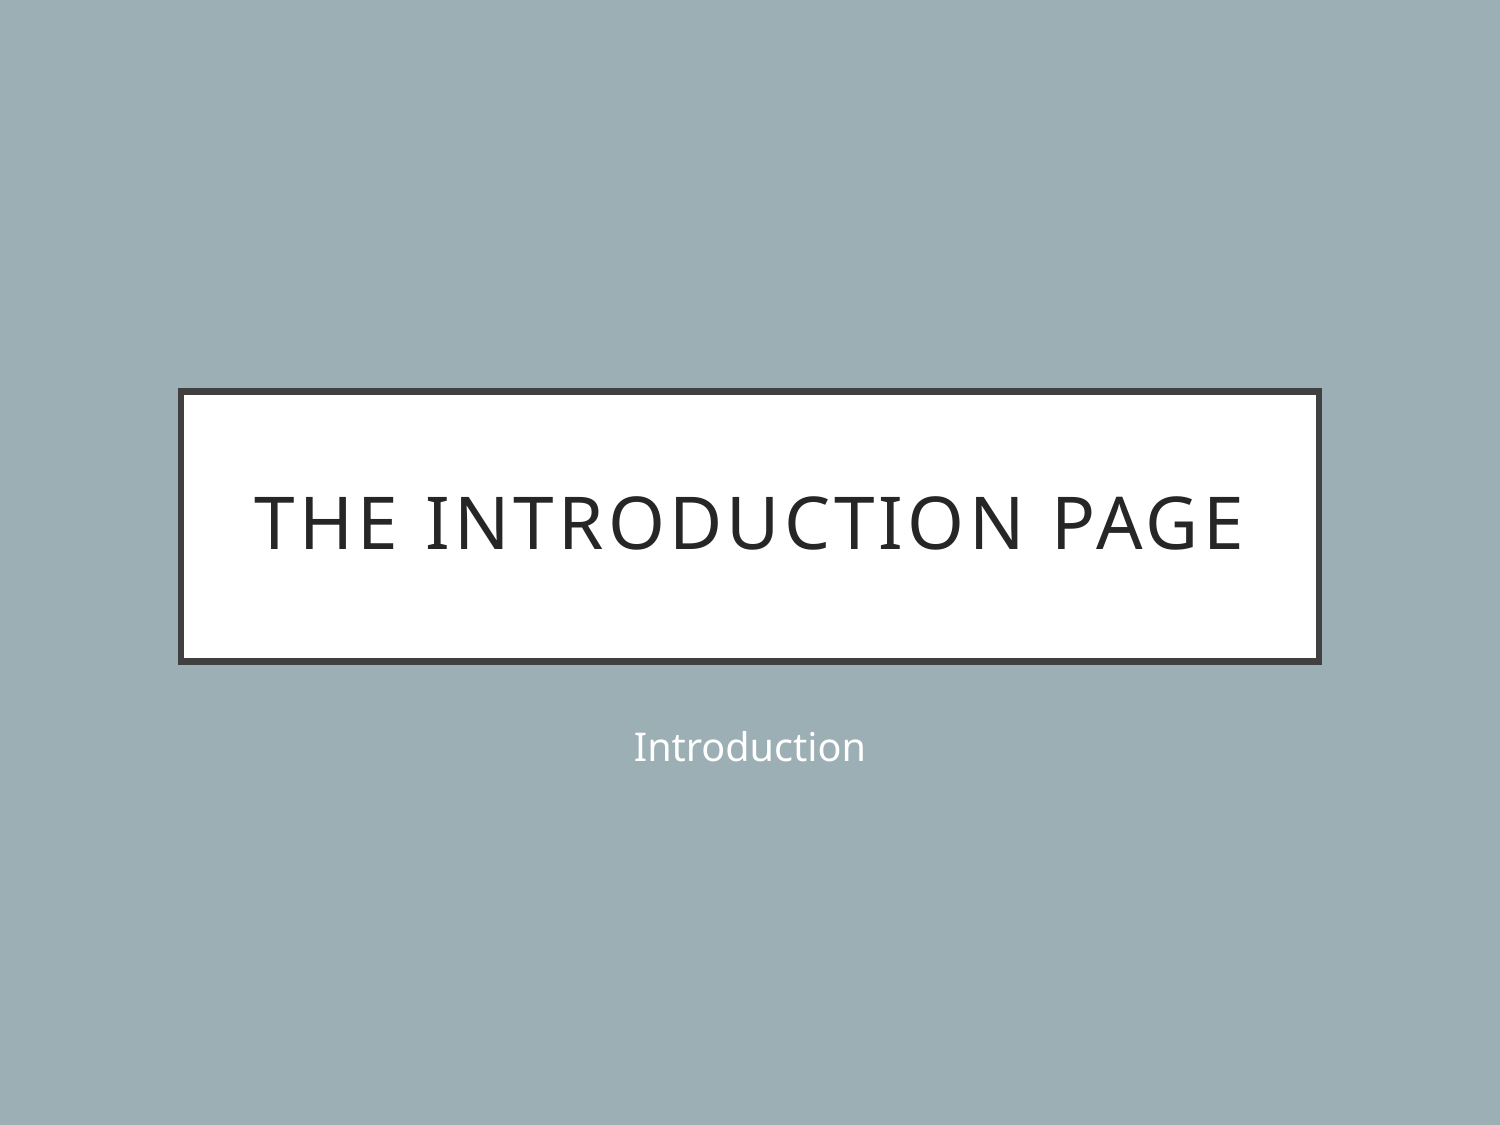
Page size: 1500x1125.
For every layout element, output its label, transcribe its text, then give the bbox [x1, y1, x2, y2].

subtitle Introduction [331, 713, 1169, 918]
title The introduction page [178, 388, 1322, 665]
